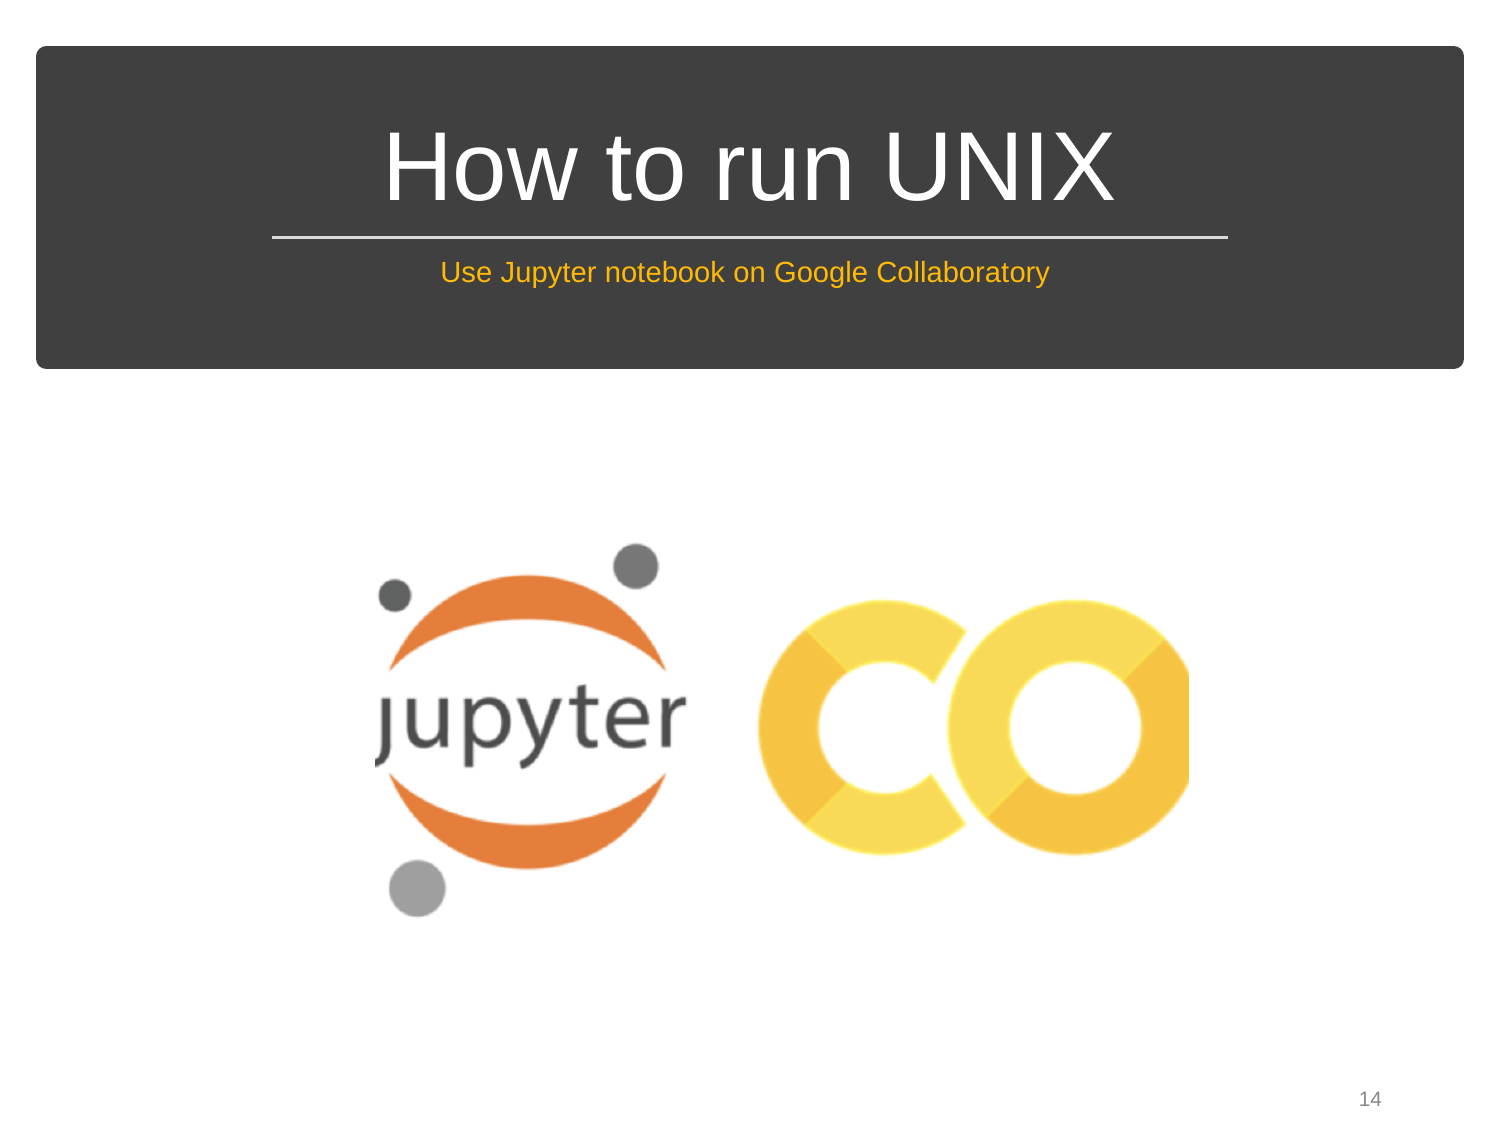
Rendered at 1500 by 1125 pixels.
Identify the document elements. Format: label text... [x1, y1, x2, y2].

list Use Jupyter notebook on Google Collaboratory [187, 250, 1313, 320]
picture [374, 512, 1189, 941]
slide_number 14 [1059, 1069, 1397, 1125]
title How to run UNIX [64, 76, 1436, 230]
text_box [44, 54, 1456, 361]
